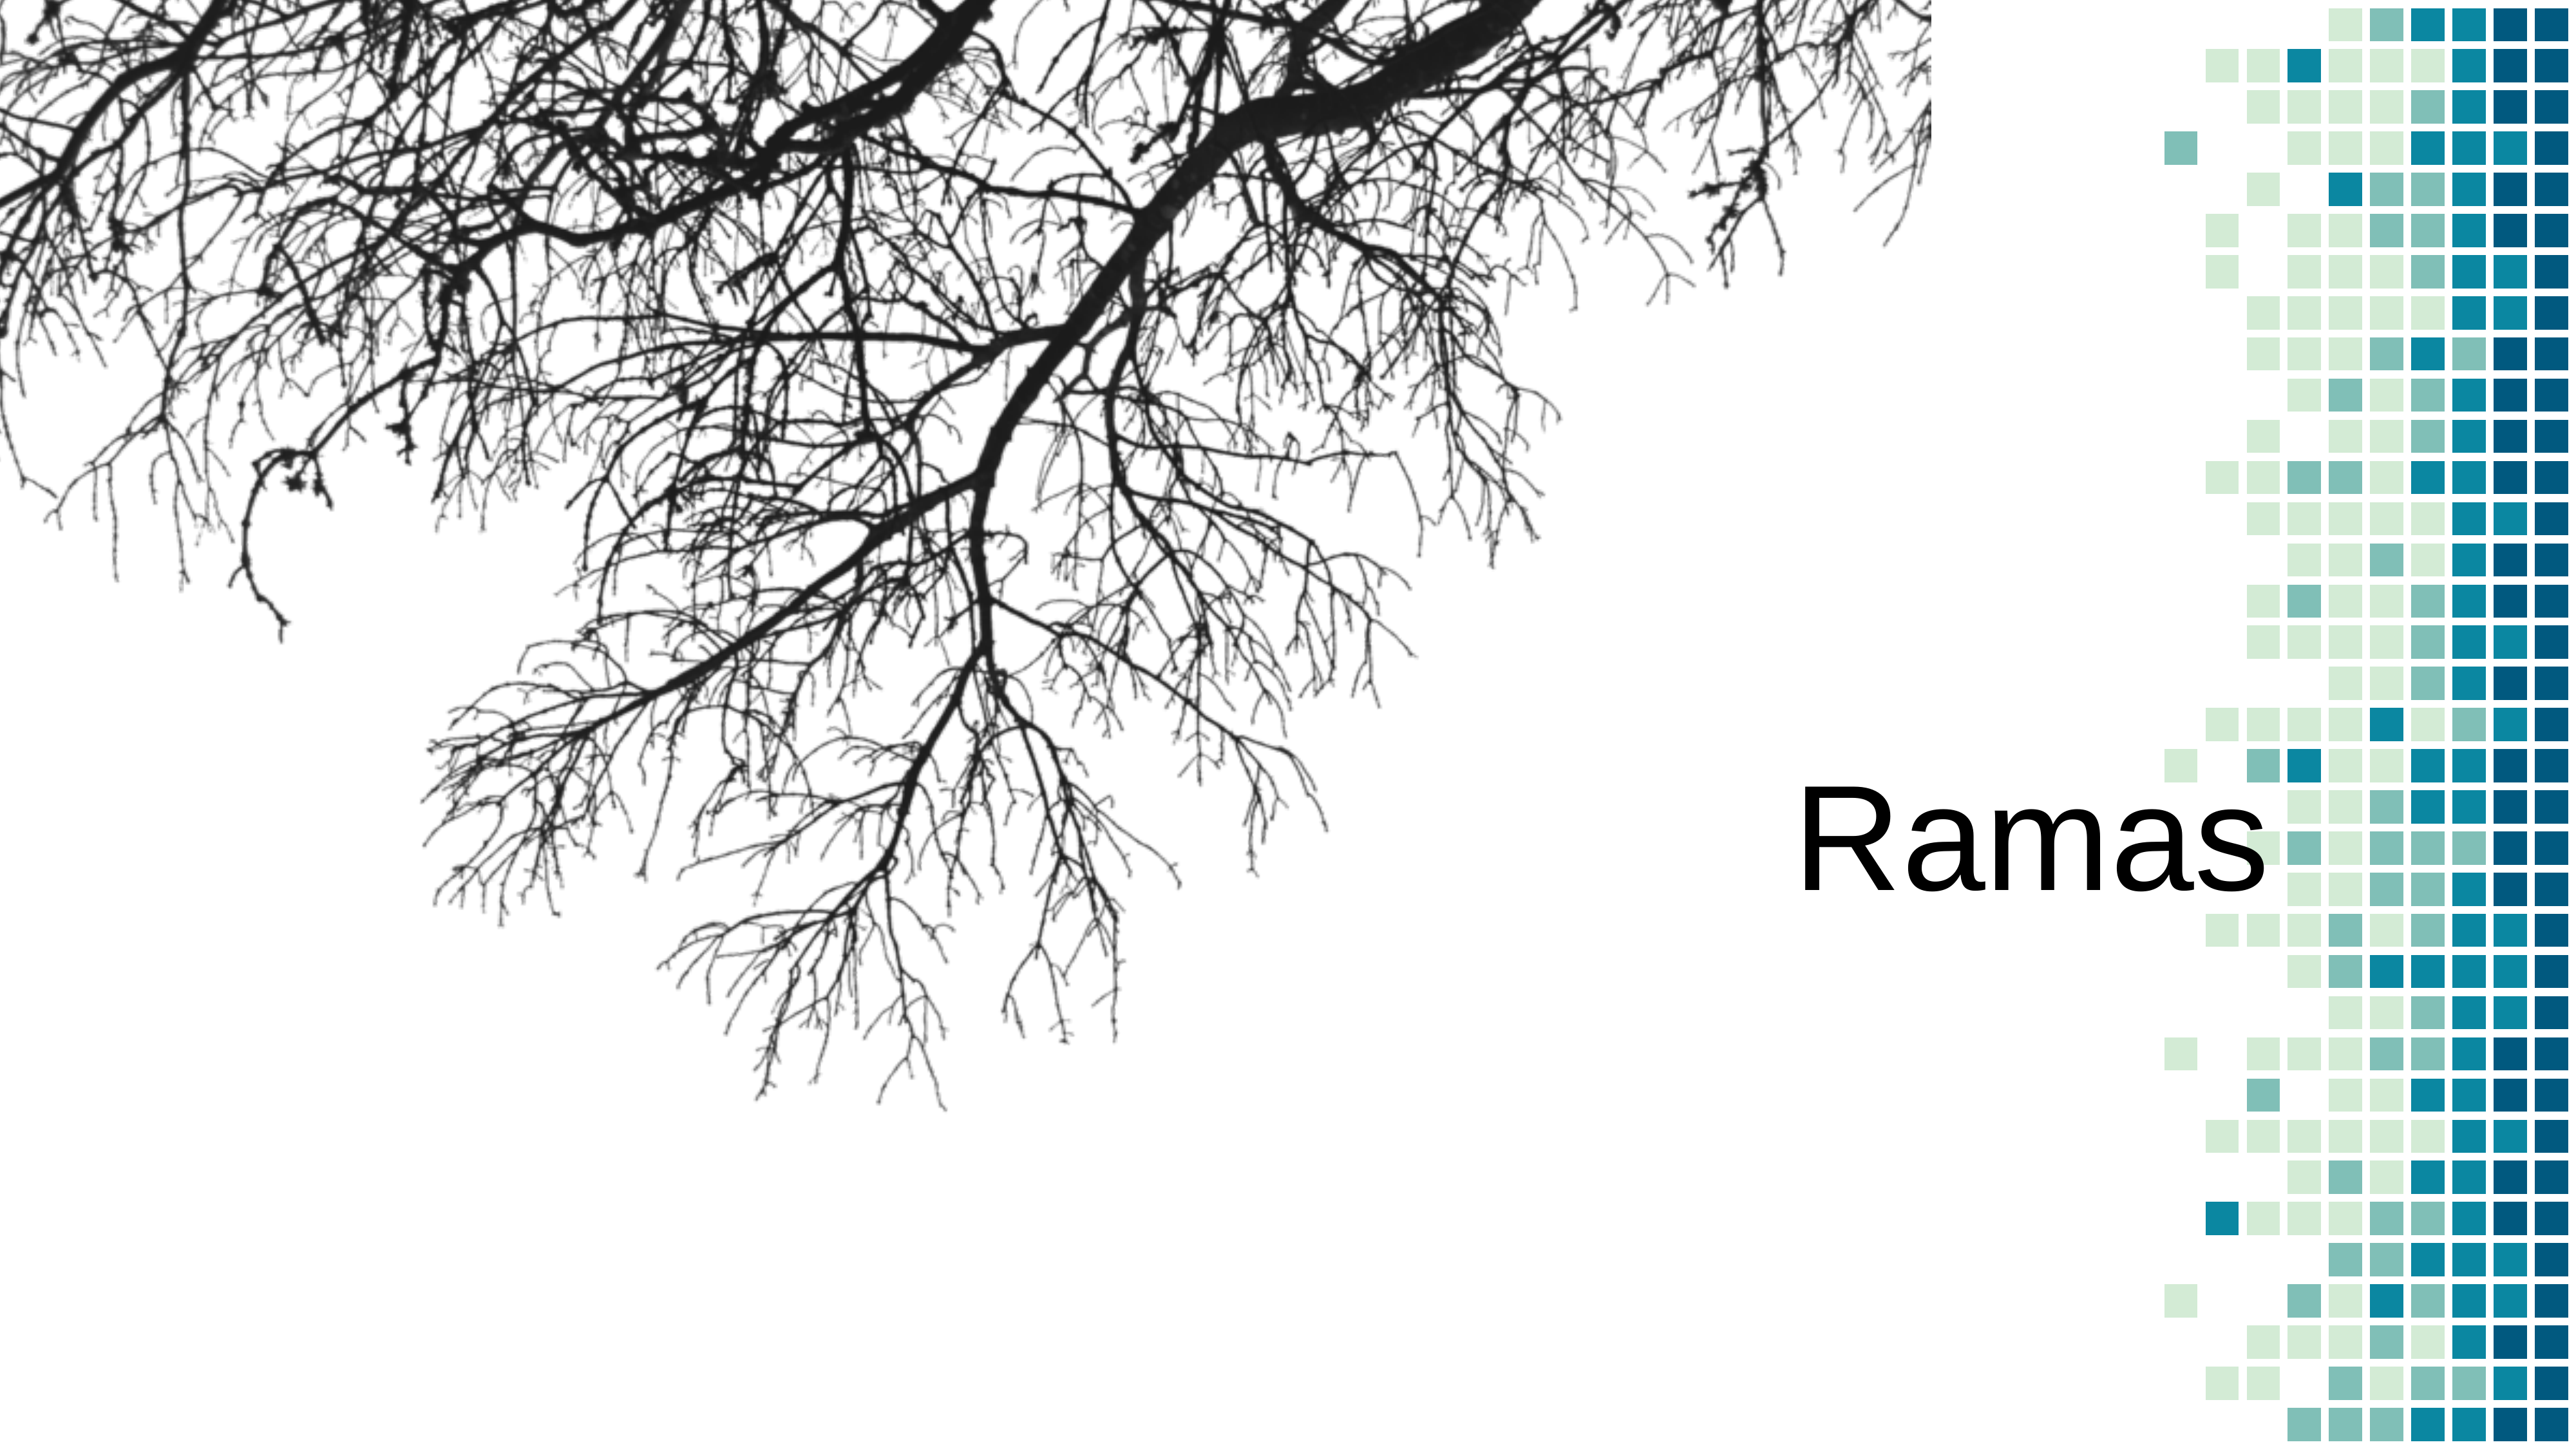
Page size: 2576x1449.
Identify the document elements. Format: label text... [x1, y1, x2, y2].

text_box Ramas [1937, 732, 2277, 928]
picture [0, 0, 1931, 1293]
